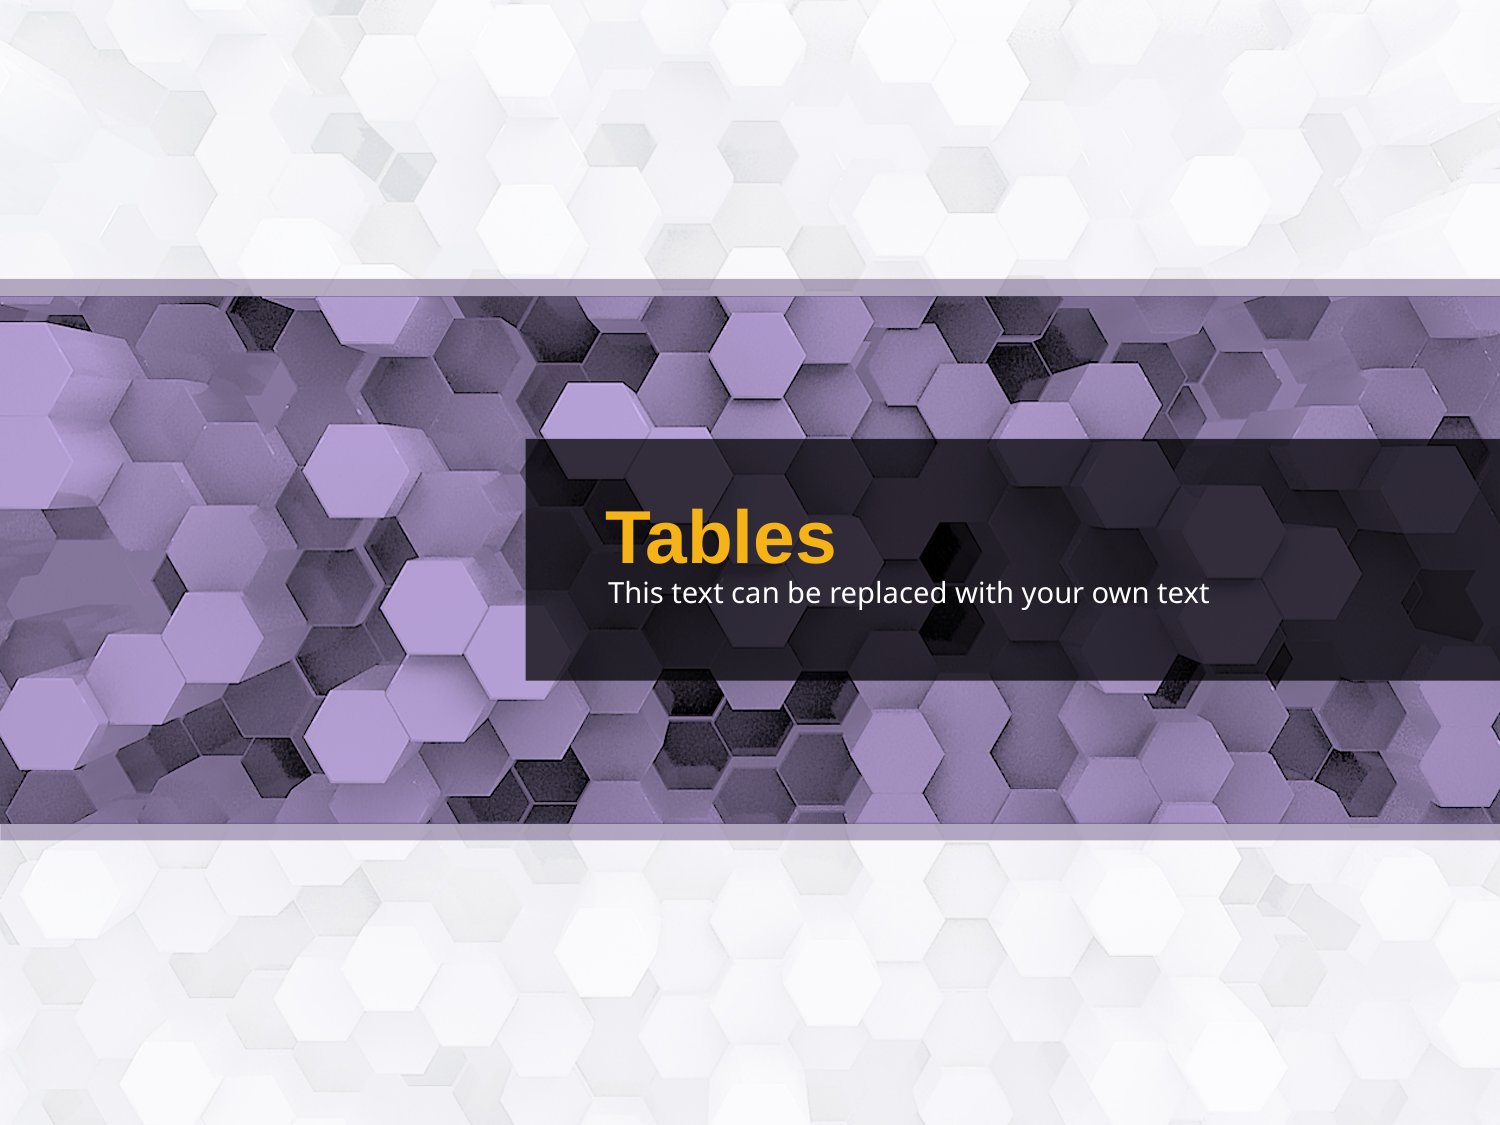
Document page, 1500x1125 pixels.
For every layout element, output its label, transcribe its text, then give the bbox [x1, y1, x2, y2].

list This text can be replaced with your own text [590, 570, 1500, 614]
picture [0, 0, 1500, 278]
picture [0, 841, 1500, 1125]
title Tables [590, 489, 1500, 570]
